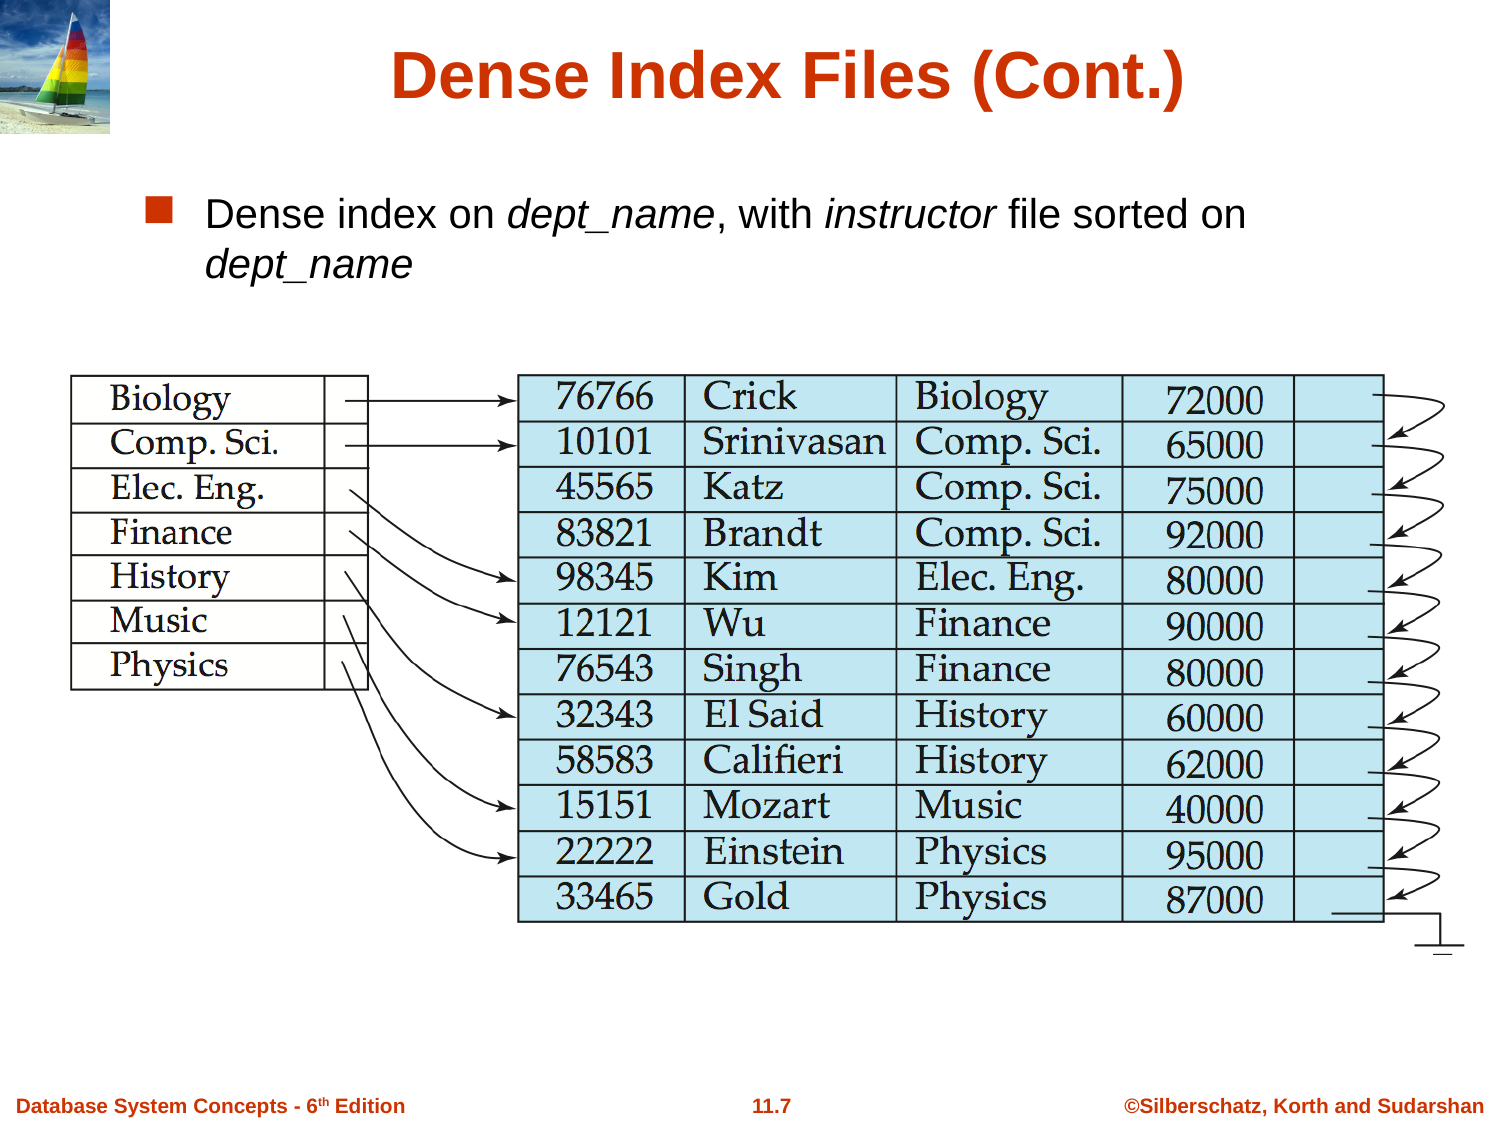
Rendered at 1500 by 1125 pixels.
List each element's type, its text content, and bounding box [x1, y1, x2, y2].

picture [0, 0, 110, 134]
picture [70, 373, 1467, 955]
list Dense index on dept_name, with instructor file sorted on dept_name [133, 179, 1391, 338]
title Dense Index Files (Cont.) [125, 18, 1452, 120]
